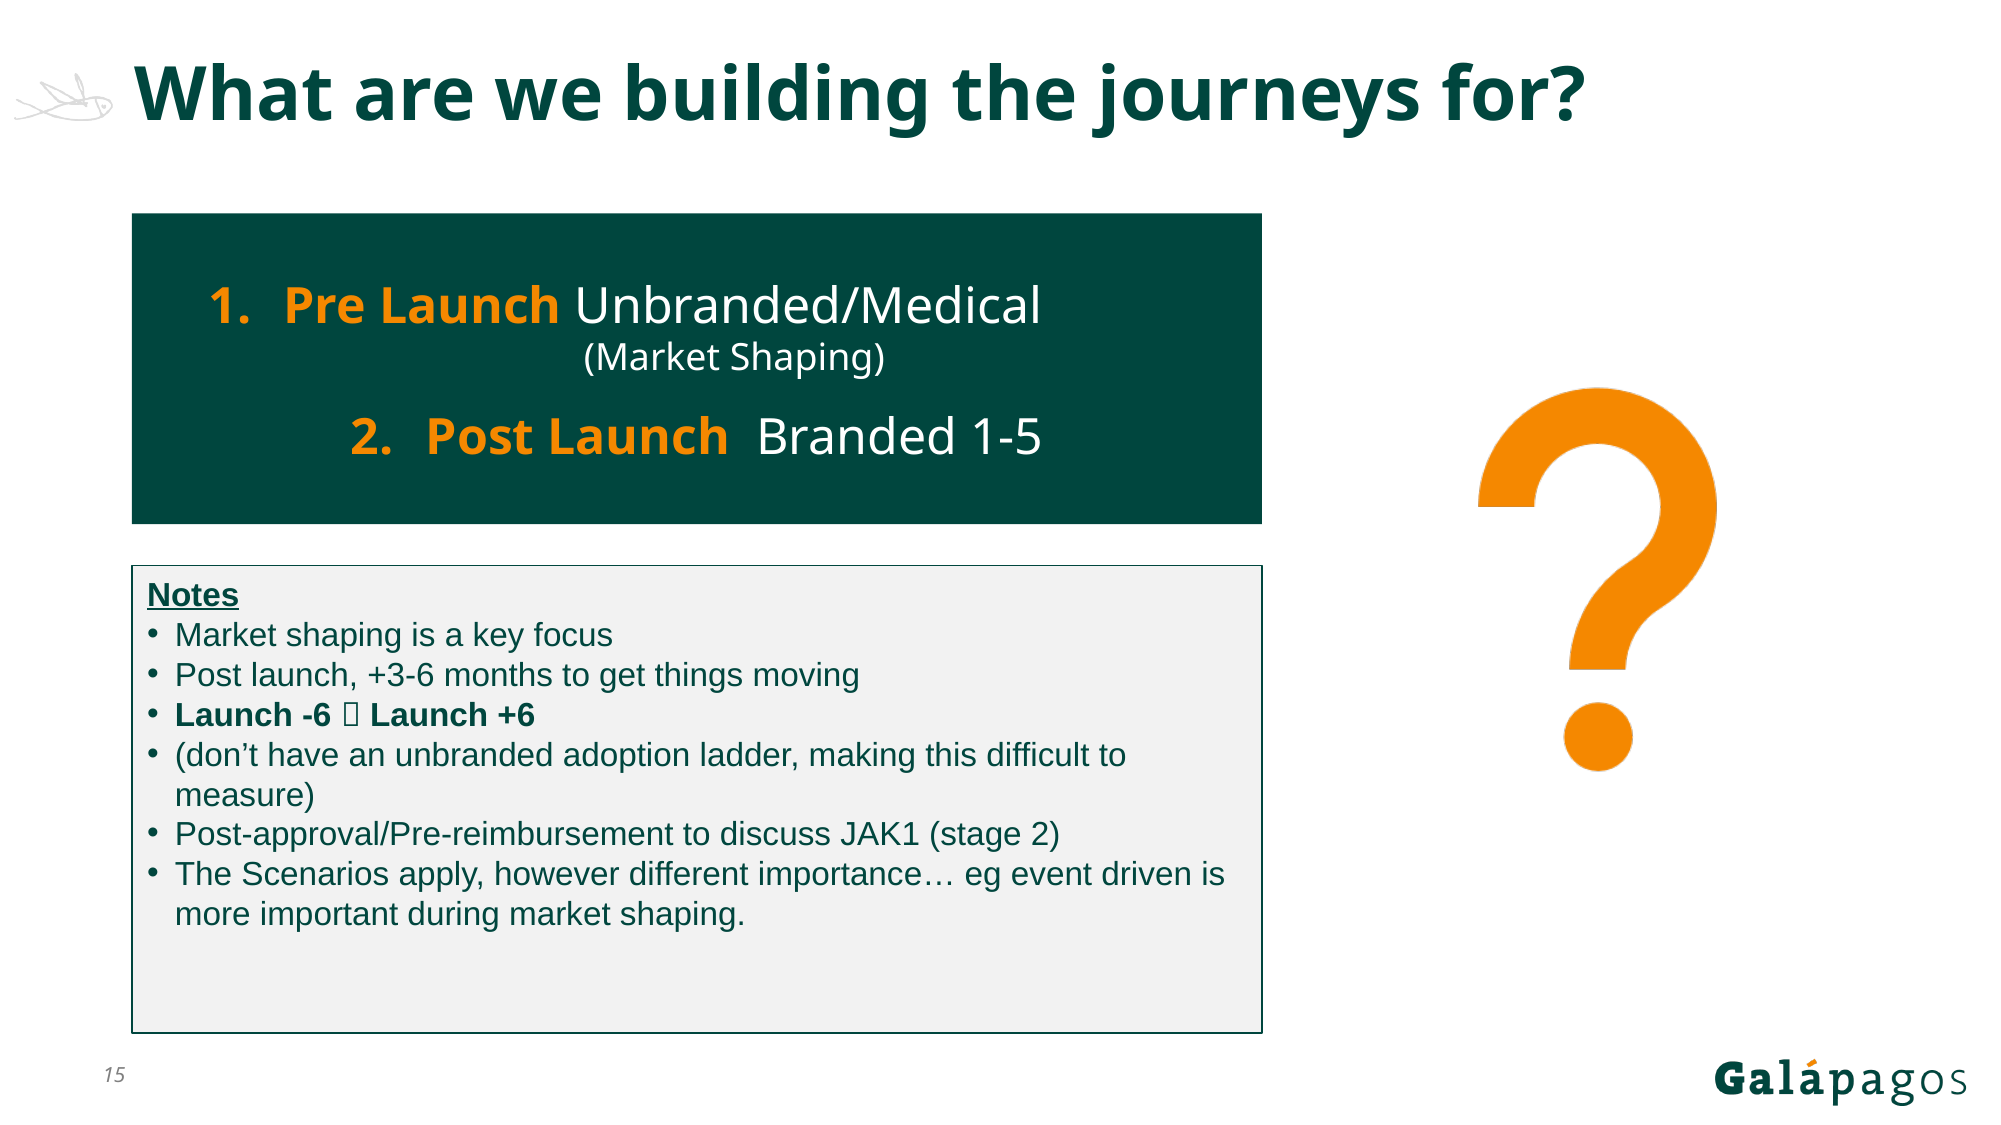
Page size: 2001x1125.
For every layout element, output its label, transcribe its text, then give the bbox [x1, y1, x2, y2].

text_box Pre Launch Unbranded/Medical (Market Shaping) Post Launch Branded 1-5 [131, 213, 1262, 525]
picture [1373, 355, 1822, 804]
picture [14, 73, 113, 121]
title What are we building the journeys for? [119, 42, 1894, 256]
text_box Notes Market shaping is a key focus Post launch, +3-6 months to get things moving Launch -6  Launch +6 (don’t have an unbranded adoption ladder, making this difficult to measure) Post-approval/Pre-reimbursement to discuss JAK1 (stage 2) The Scenarios apply, however different importance… eg event driven is more important during market shaping. [131, 565, 1262, 1033]
picture [1714, 1057, 1967, 1107]
